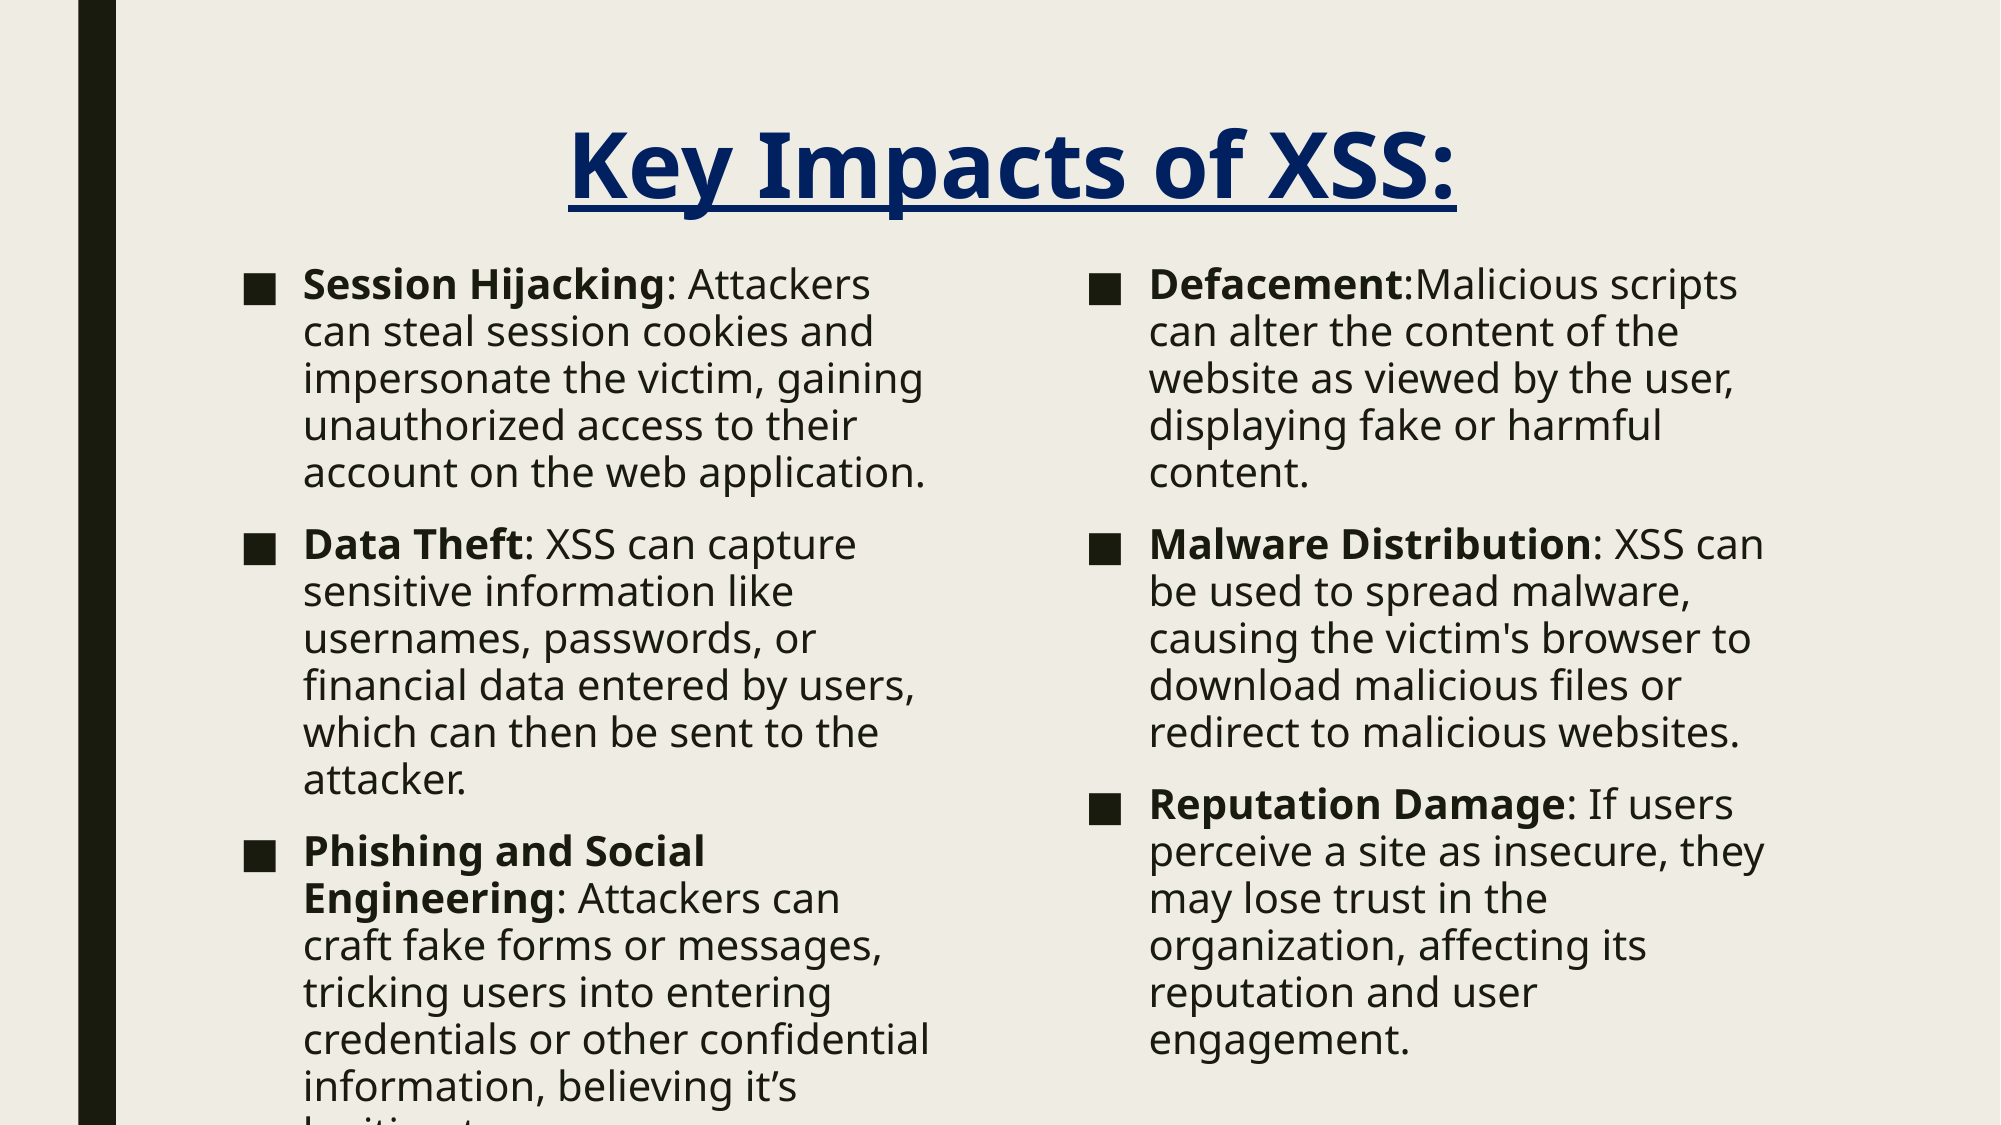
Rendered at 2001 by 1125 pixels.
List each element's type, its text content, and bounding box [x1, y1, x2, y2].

list Defacement:Malicious scripts can alter the content of the website as viewed by the user, displaying fake or harmful content. Malware Distribution: XSS can be used to spread malware, causing the victim's browser to download malicious files or redirect to malicious websites. Reputation Damage: If users perceive a site as insecure, they may lose trust in the organization, affecting its reputation and user engagement. [1070, 254, 1801, 1105]
list Session Hijacking: Attackers can steal session cookies and impersonate the victim, gaining unauthorized access to their account on the web application. Data Theft: XSS can capture sensitive information like usernames, passwords, or financial data entered by users, which can then be sent to the attacker. Phishing and Social Engineering: Attackers can craft fake forms or messages, tricking users into entering credentials or other confidential information, believing it’s legitimate. [225, 254, 955, 1105]
title Key Impacts of XSS: [225, 112, 1800, 228]
